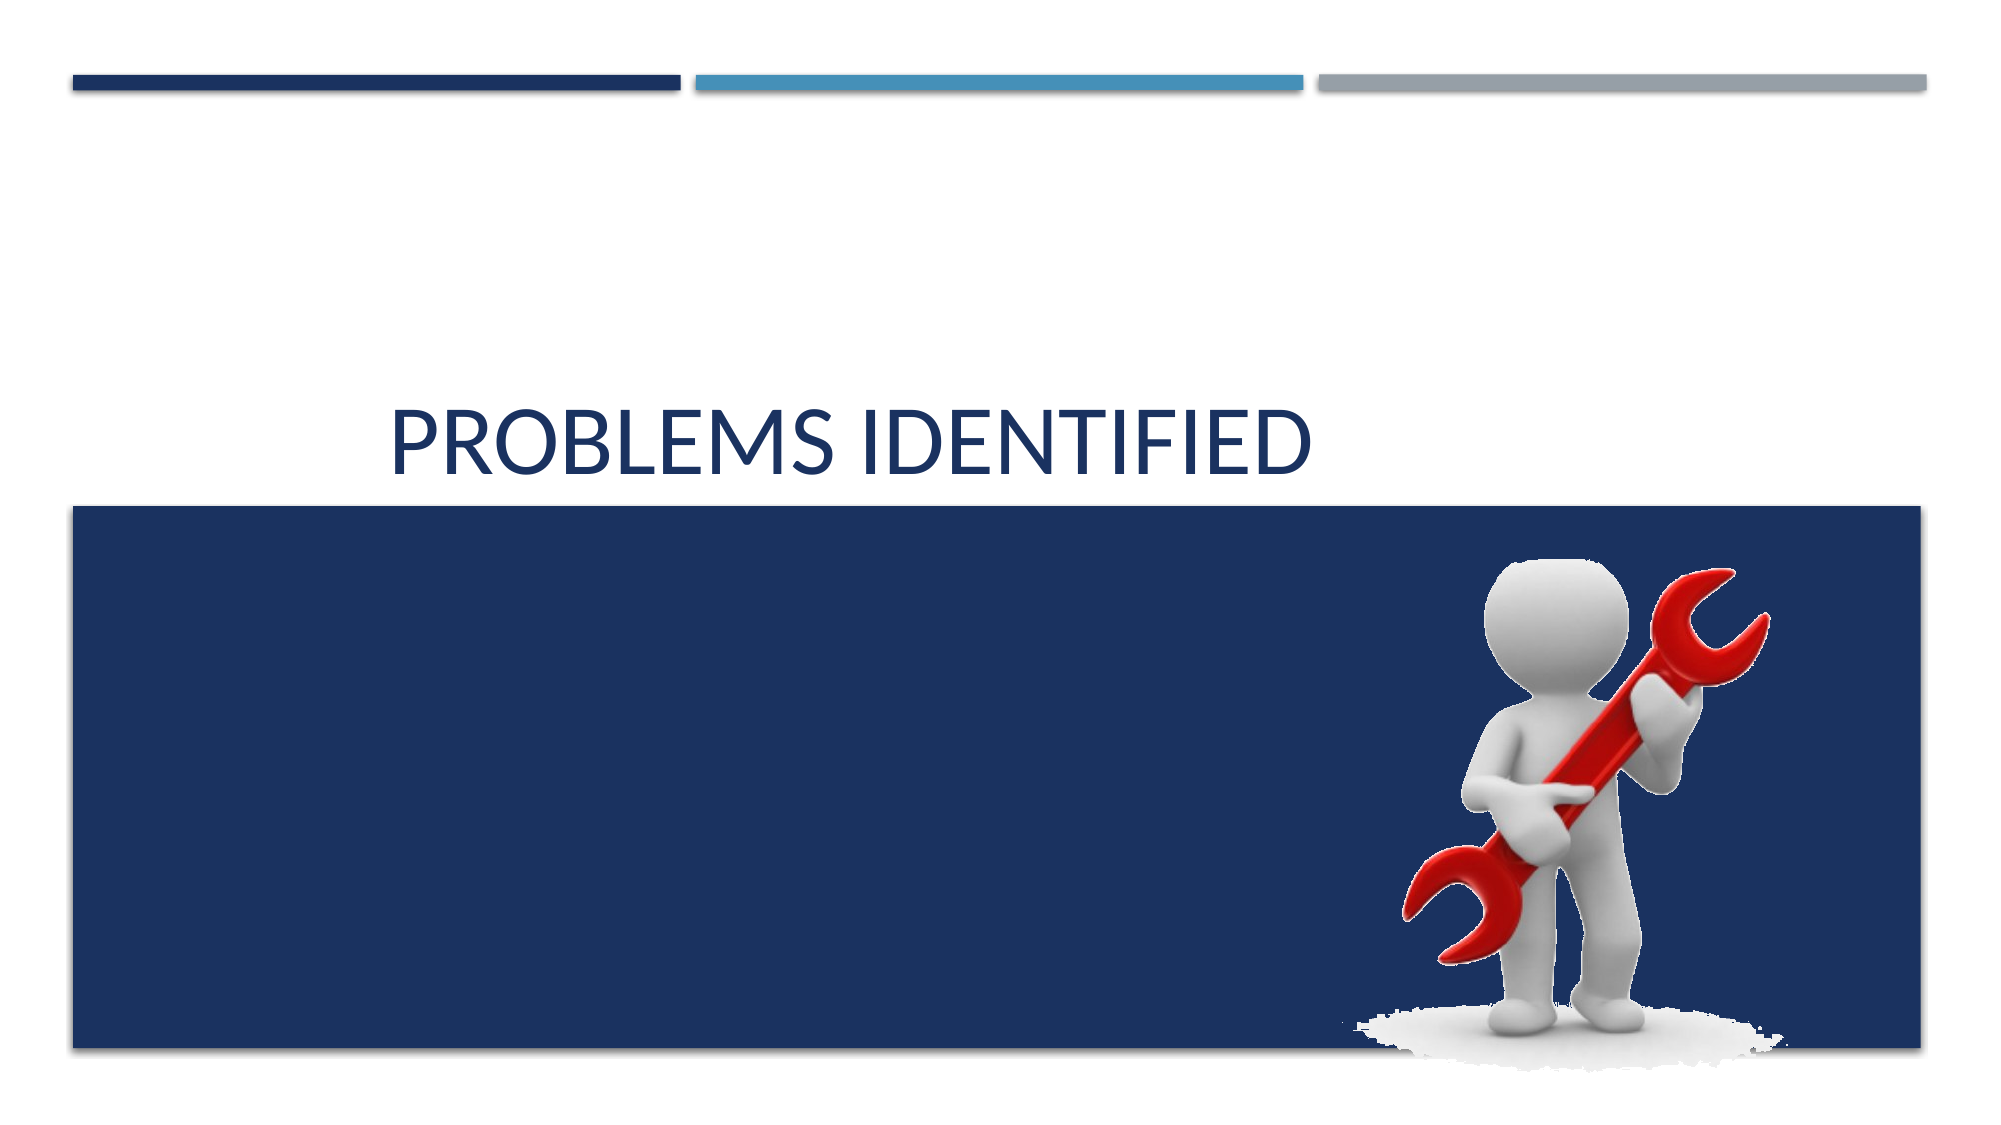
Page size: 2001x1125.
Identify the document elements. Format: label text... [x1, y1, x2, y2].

picture [1273, 500, 1868, 1093]
title Problems Identified [0, 130, 1330, 502]
